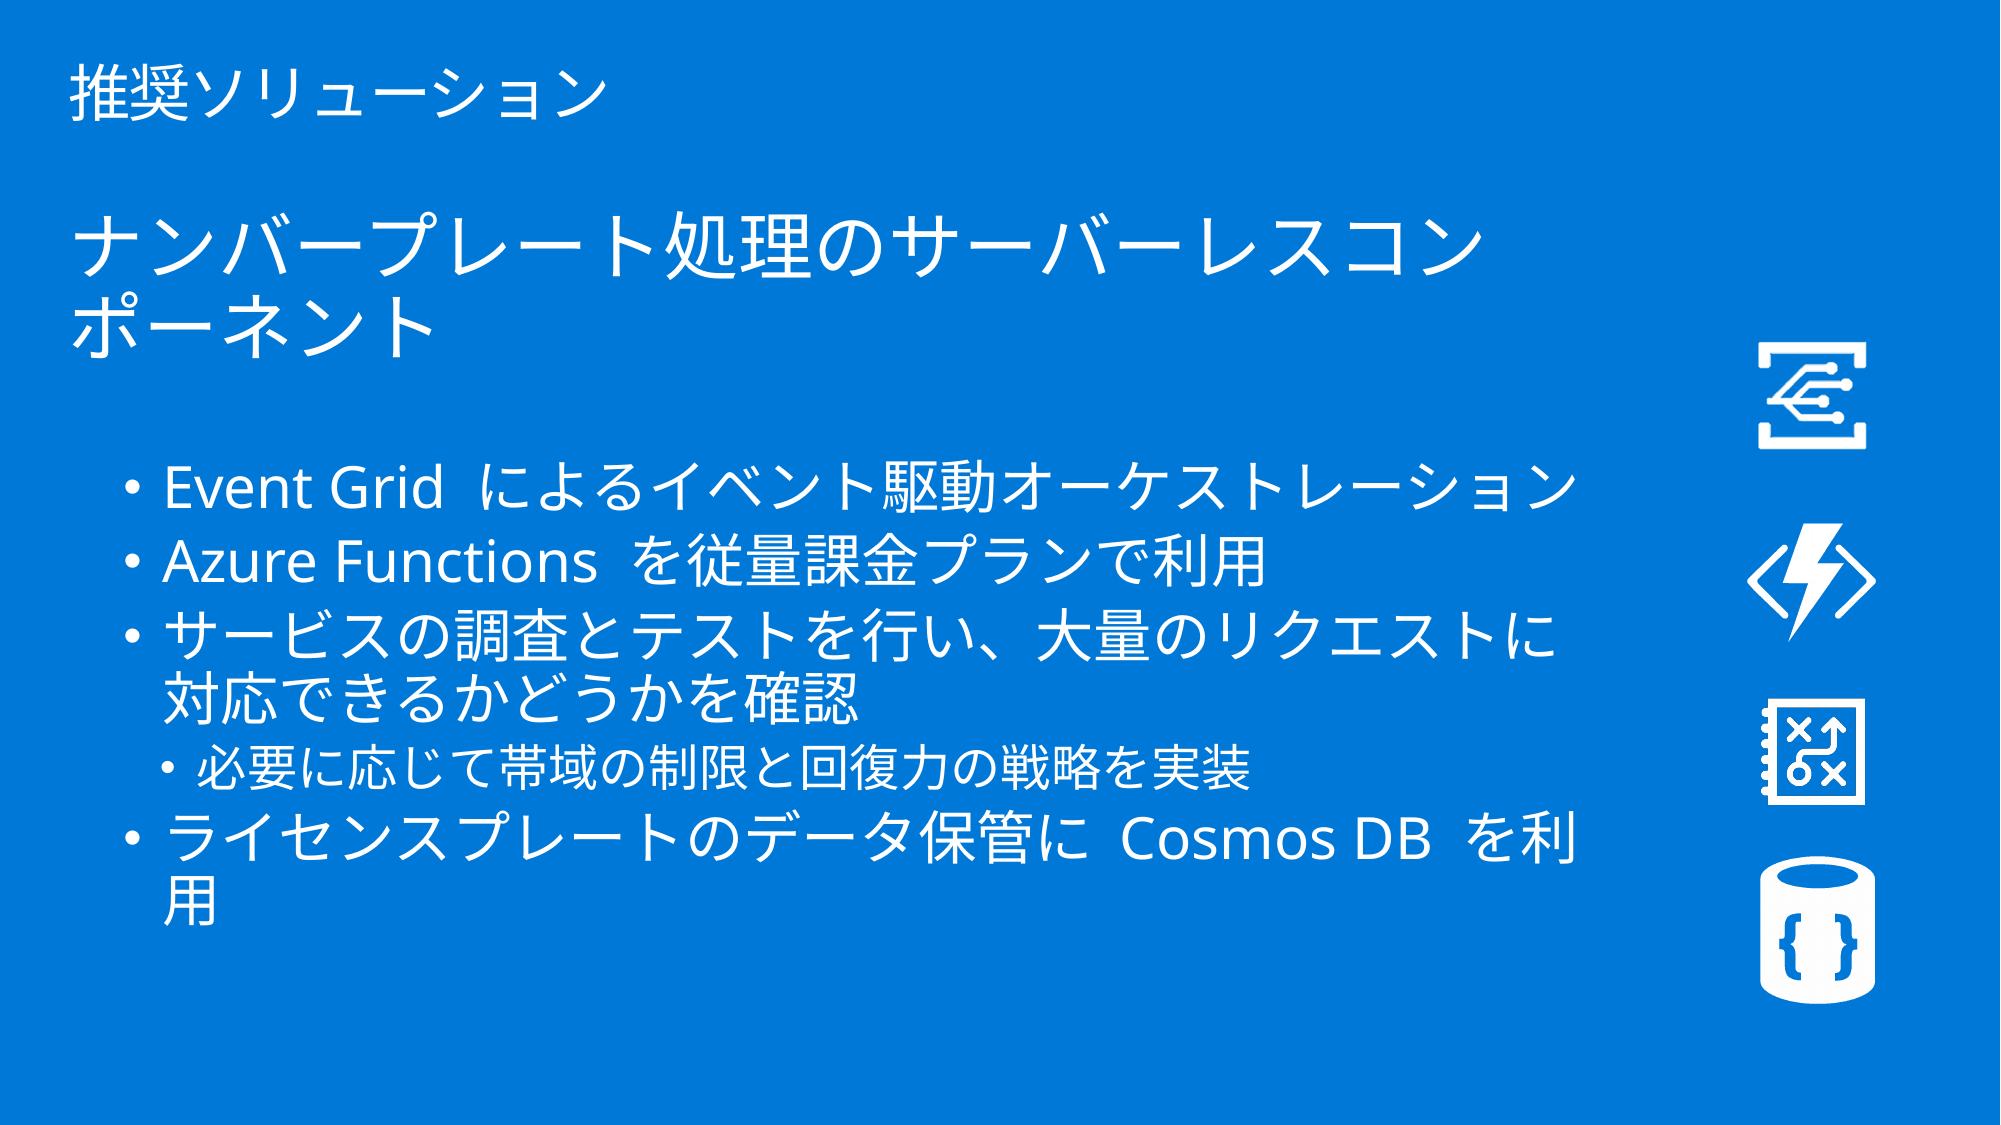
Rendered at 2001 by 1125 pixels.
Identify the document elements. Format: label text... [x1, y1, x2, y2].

list ナンバープレート処理のサーバーレスコンポーネント Event Grid によるイベント駆動オーケストレーション Azure Functions を従量課金プランで利用 サービスの調査とテストを行い、大量のリクエストに対応できるかどうかを確認 必要に応じて帯域の制限と回復力の戦略を実装 ライセンスプレートのデータ保管に Cosmos DB を利用 [44, 195, 1604, 1087]
title 推奨ソリューション [44, 47, 1957, 196]
picture [1736, 676, 1887, 827]
picture [1743, 855, 1892, 1004]
picture [1716, 299, 1907, 490]
picture [1747, 518, 1876, 647]
